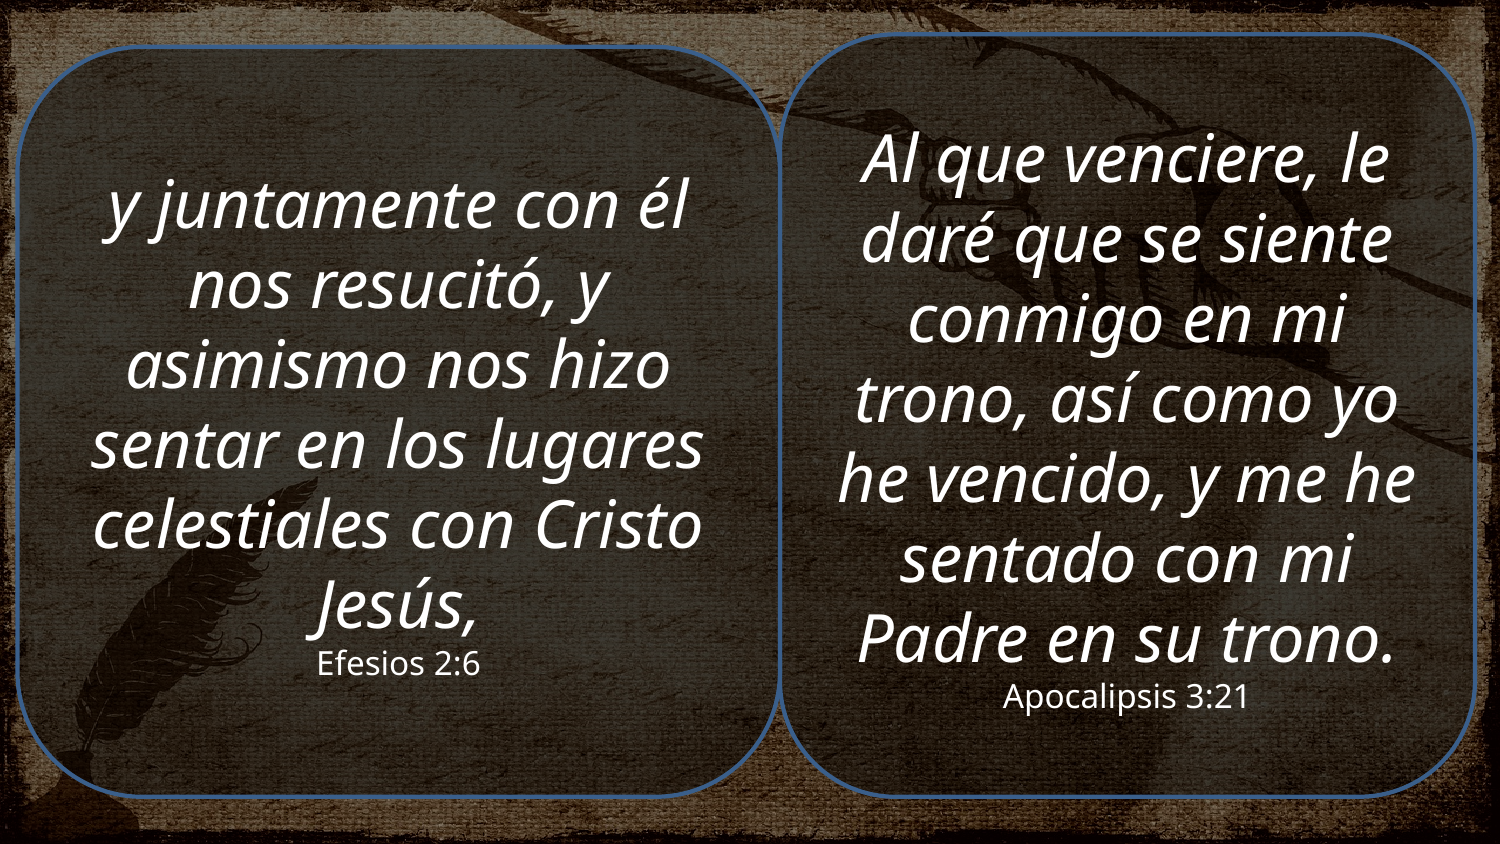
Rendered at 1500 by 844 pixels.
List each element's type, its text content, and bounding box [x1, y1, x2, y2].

picture [0, 0, 1500, 844]
text_box y juntamente con él nos resucitó, y asimismo nos hizo sentar en los lugares celestiales con Cristo Jesús, Efesios 2:6 [15, 44, 783, 799]
text_box Al que venciere, le daré que se siente conmigo en mi trono, así como yo he vencido, y me he sentado con mi Padre en su trono. Apocalipsis 3:21 [778, 32, 1478, 799]
